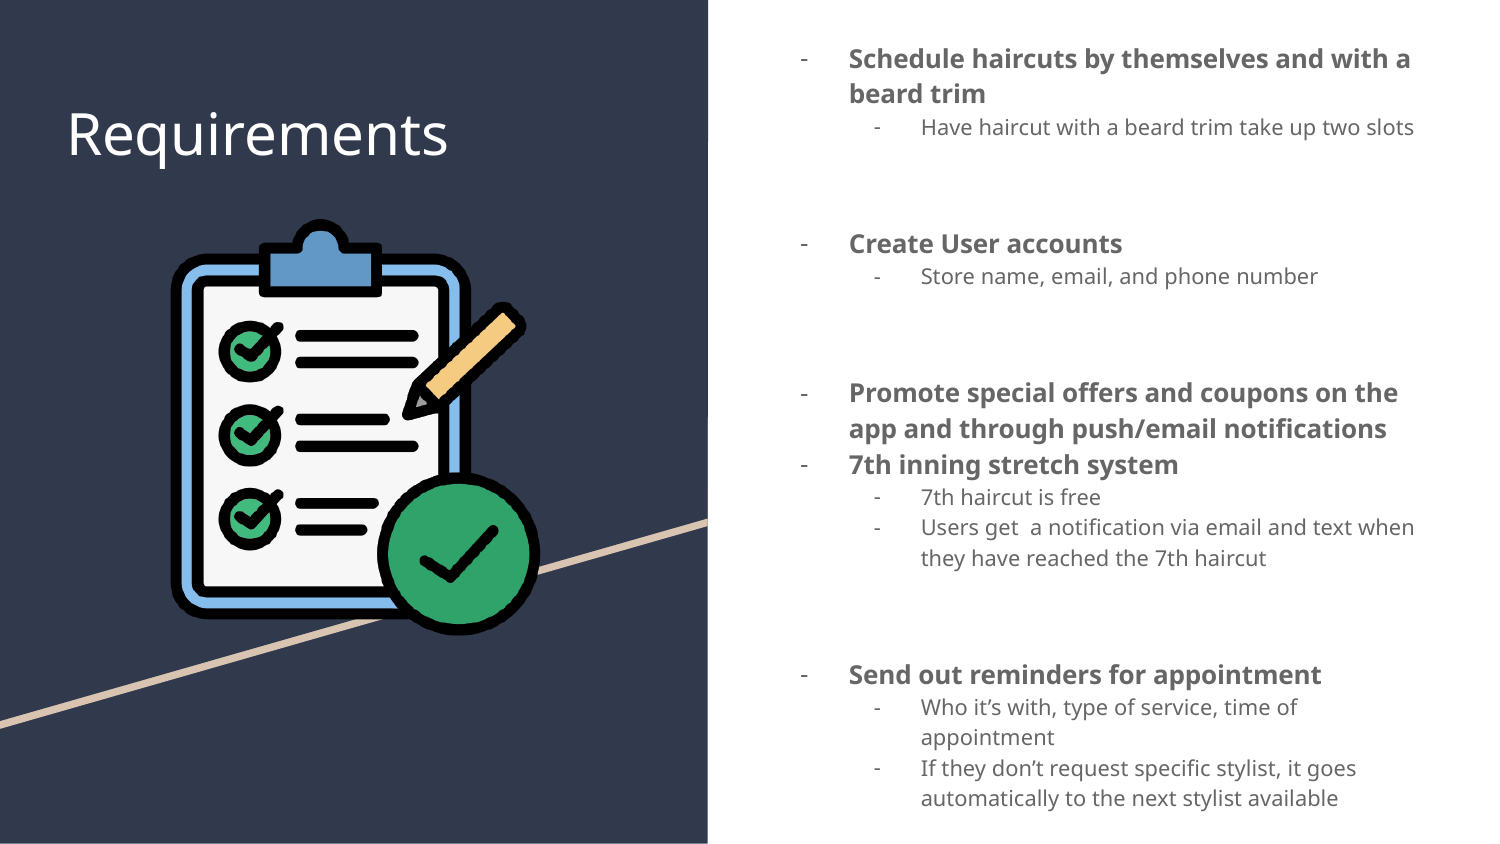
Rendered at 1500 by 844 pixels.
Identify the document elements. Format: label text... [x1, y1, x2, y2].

picture [133, 205, 578, 650]
title Requirements [51, 82, 660, 494]
list Schedule haircuts by themselves and with a beard trim Have haircut with a beard trim take up two slots Create User accounts Store name, email, and phone number Promote special offers and coupons on the app and through push/email notifications 7th inning stretch system 7th haircut is free Users get a notification via email and text when they have reached the 7th haircut Send out reminders for appointment Who it’s with, type of service, time of appointment If they don’t request specific stylist, it goes automatically to the next stylist available [761, 22, 1446, 832]
